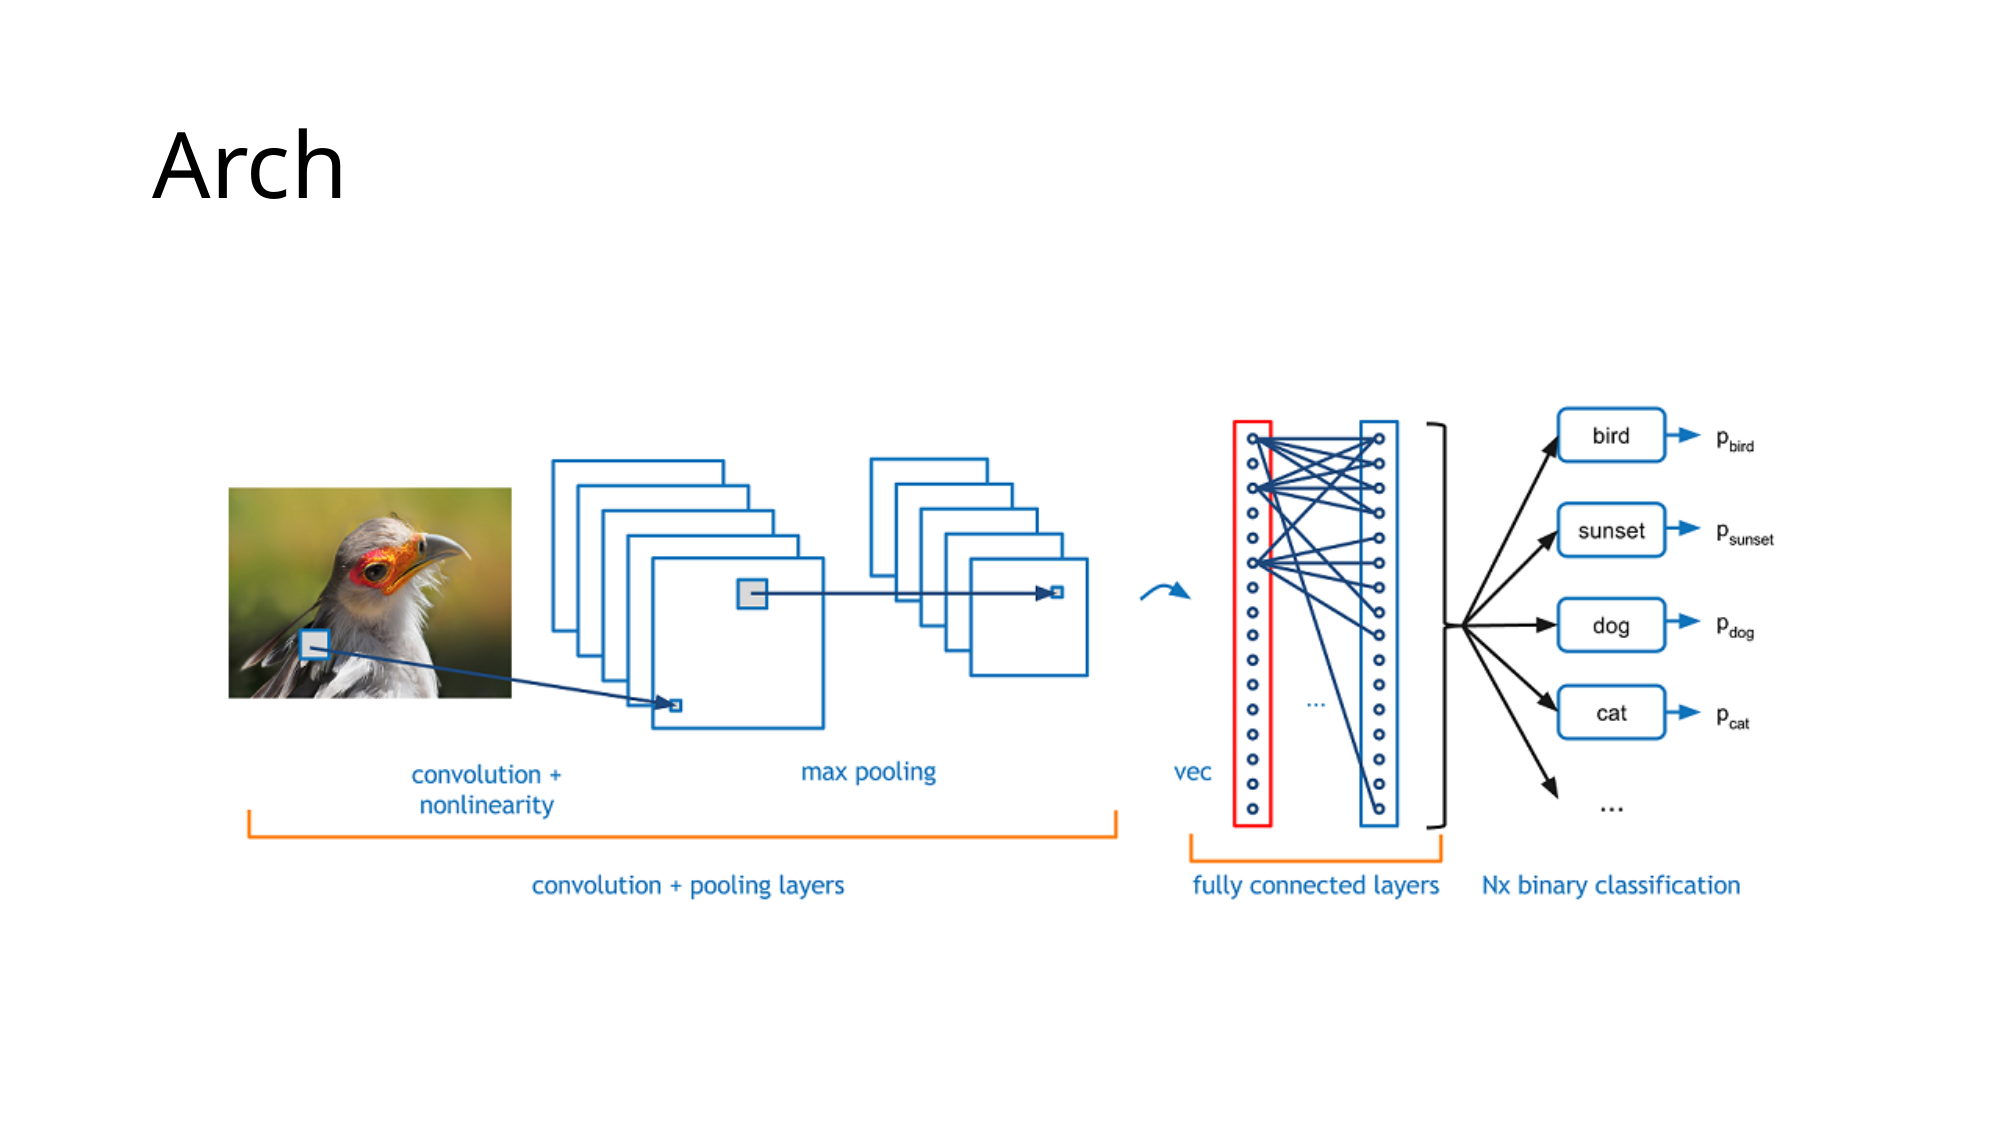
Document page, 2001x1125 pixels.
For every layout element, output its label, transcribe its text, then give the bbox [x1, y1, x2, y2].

title Arch [137, 59, 1863, 278]
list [218, 389, 1782, 923]
